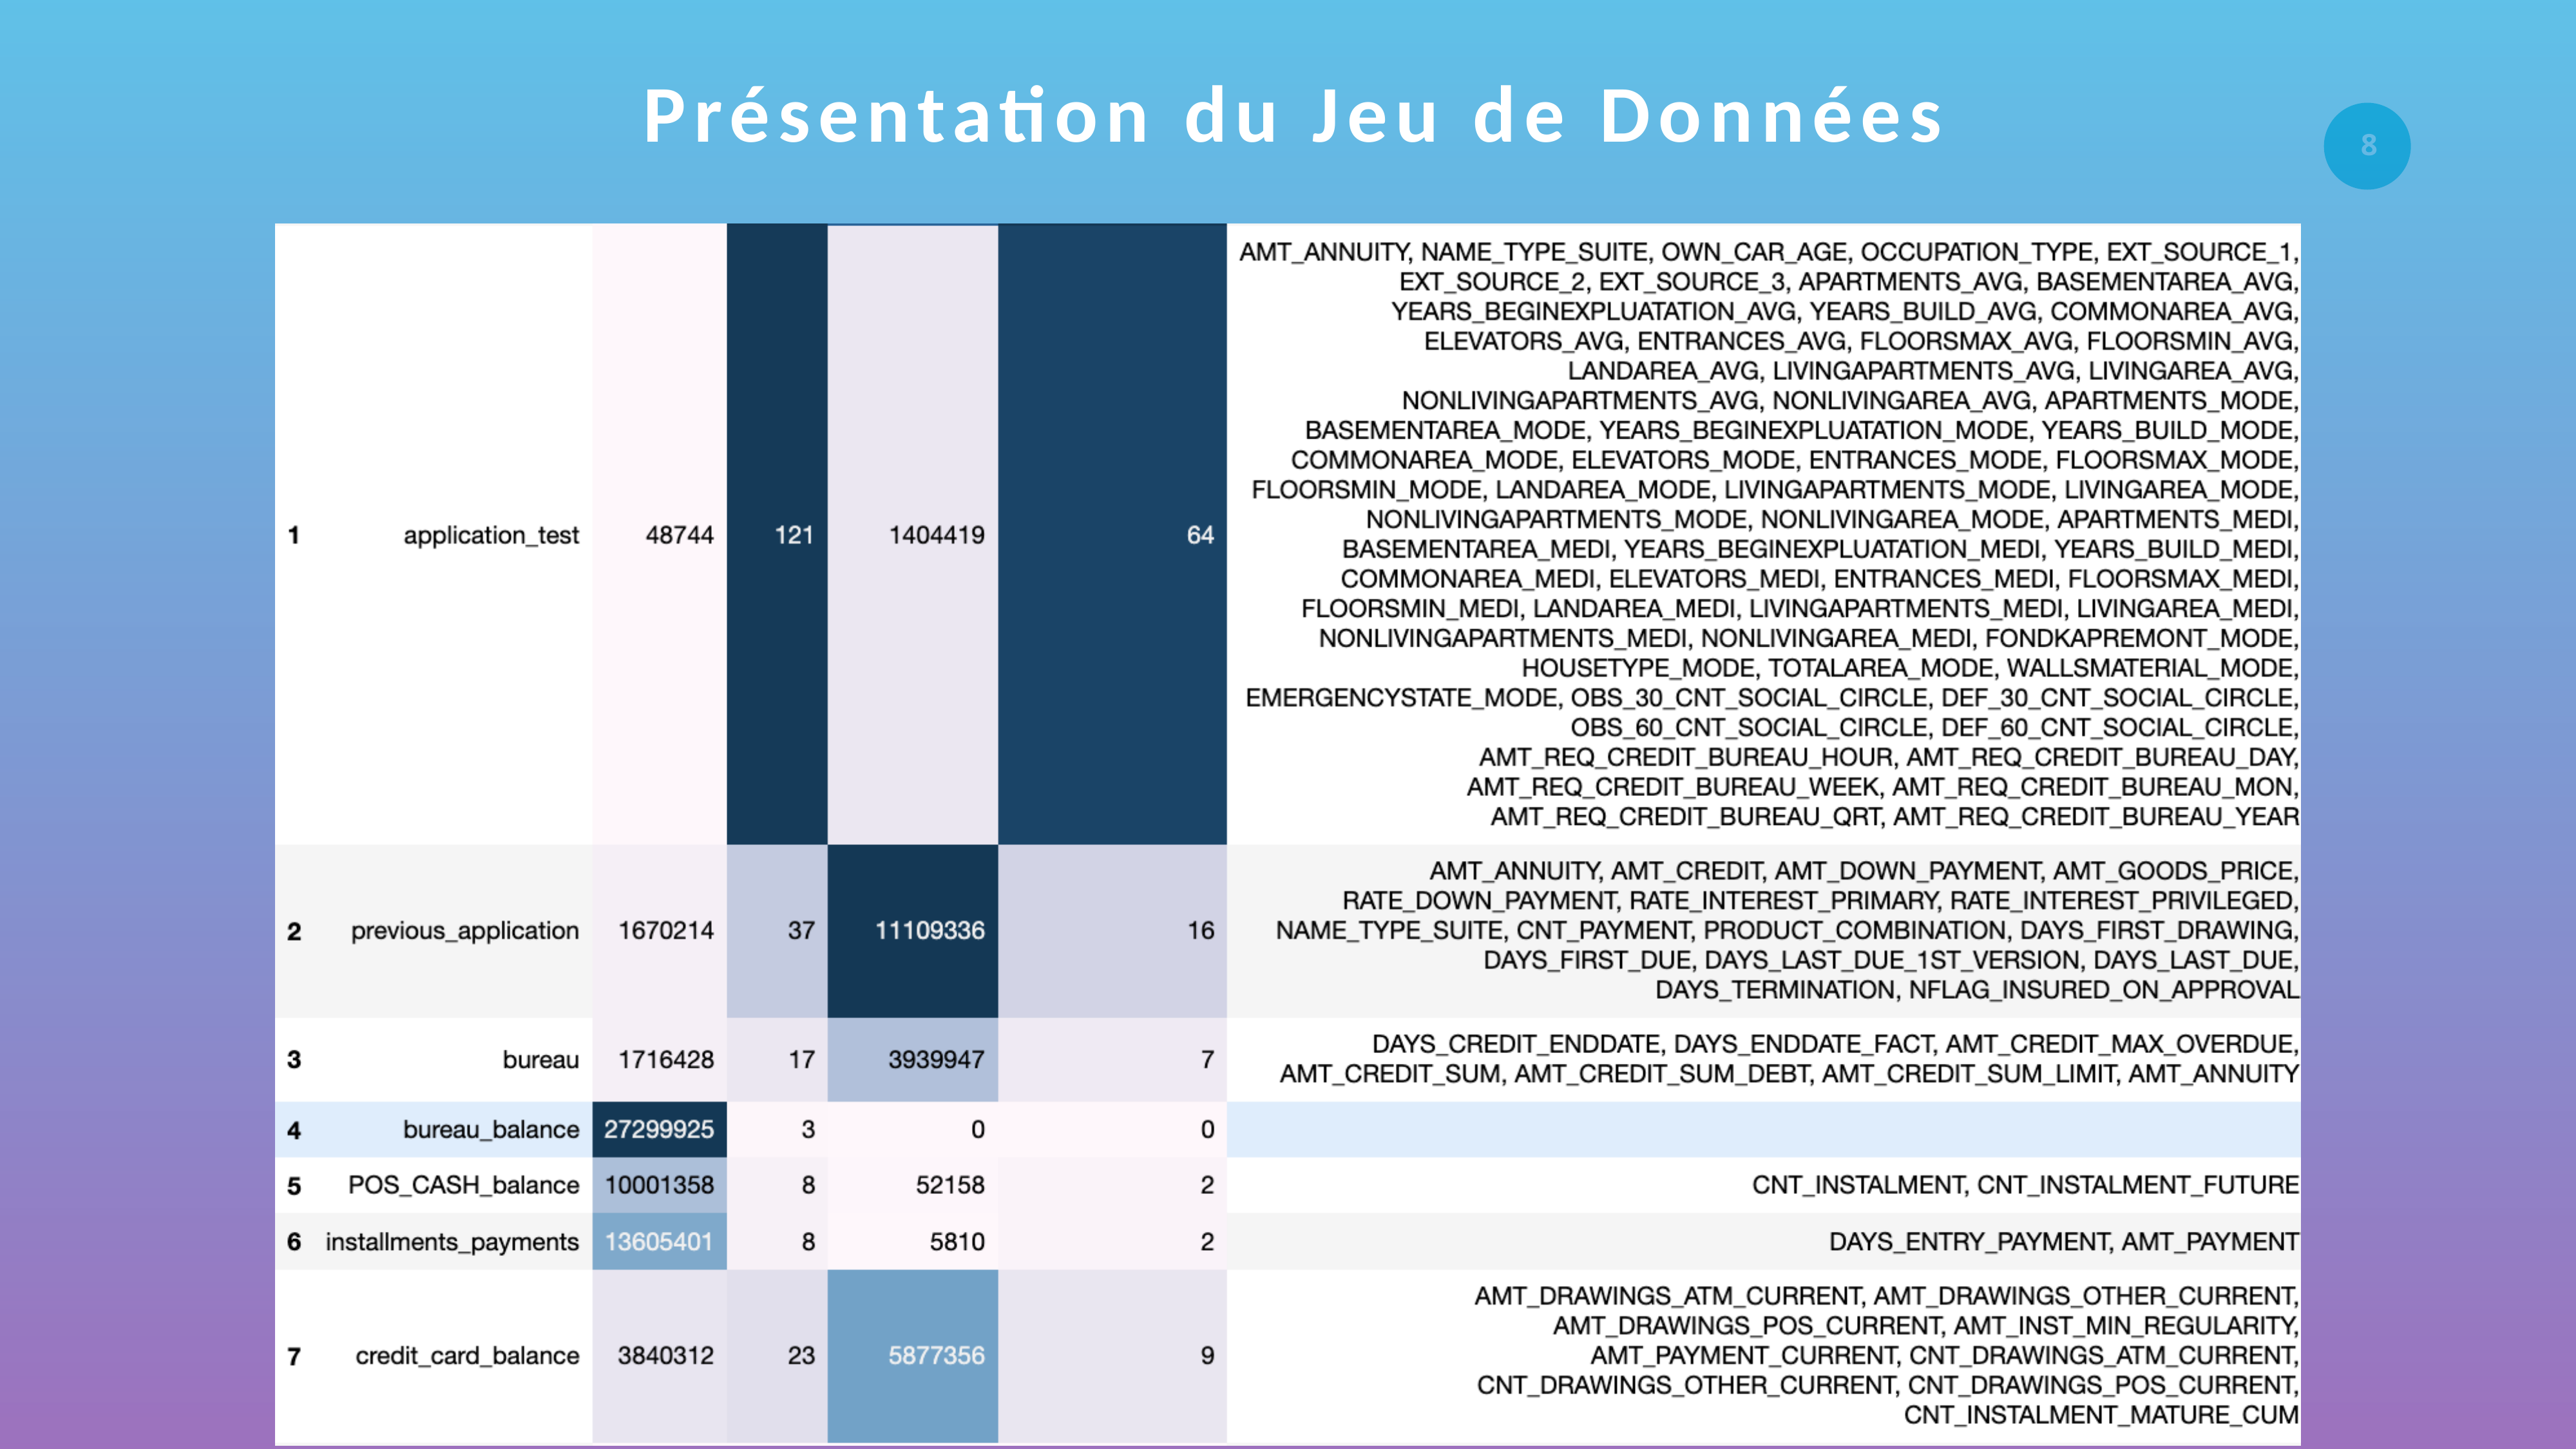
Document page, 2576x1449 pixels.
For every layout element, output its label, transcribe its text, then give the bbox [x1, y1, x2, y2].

text_box Présentation du Jeu de Données [437, 61, 2139, 158]
text_box [0, 0, 2576, 1449]
picture [275, 223, 2301, 1446]
